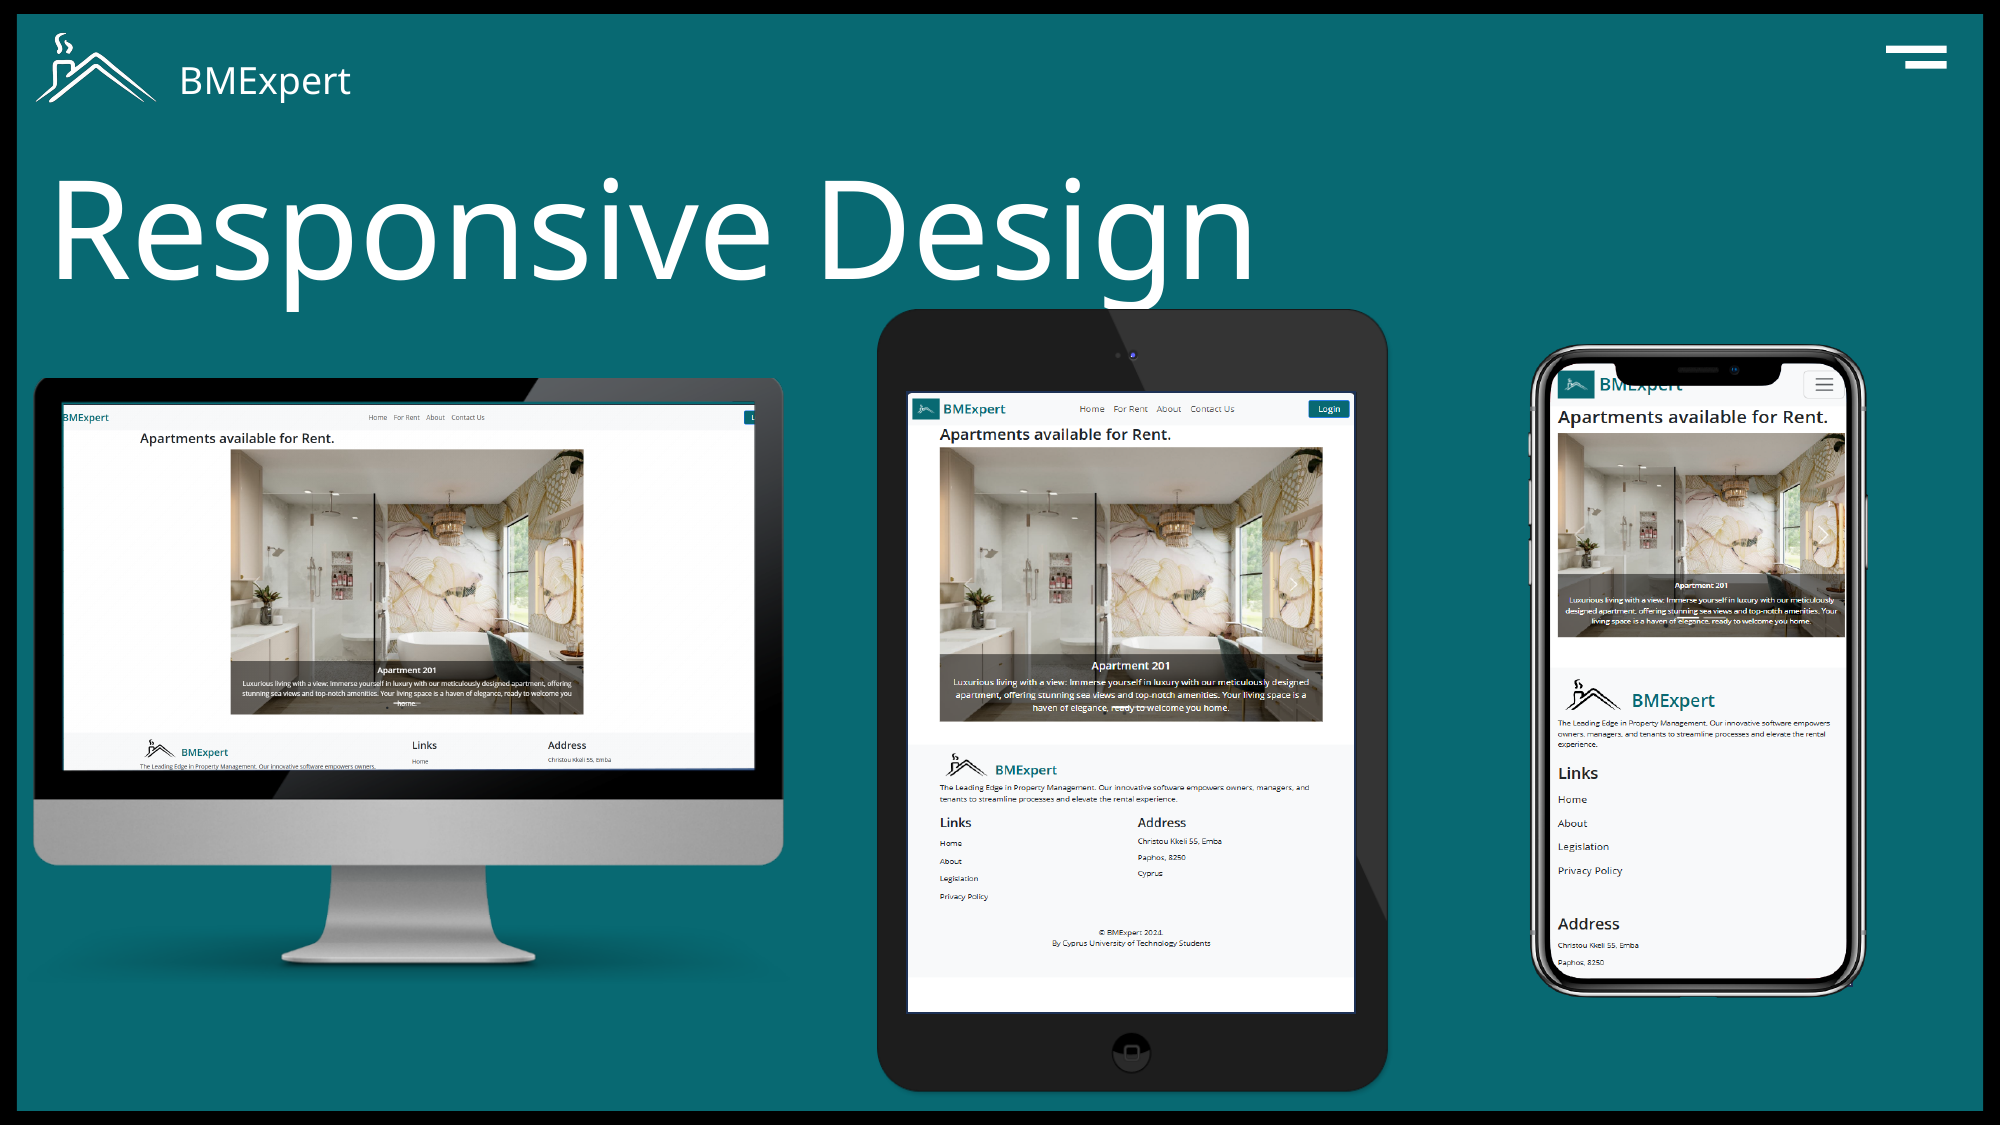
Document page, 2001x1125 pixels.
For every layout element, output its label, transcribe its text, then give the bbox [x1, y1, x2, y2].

text_box Responsive Design [31, 167, 1508, 314]
picture [1527, 342, 1869, 1004]
picture [18, 0, 179, 144]
picture [18, 378, 798, 1007]
text_box BMExpert [179, 49, 450, 109]
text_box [1886, 45, 1947, 69]
picture [876, 309, 1393, 1098]
